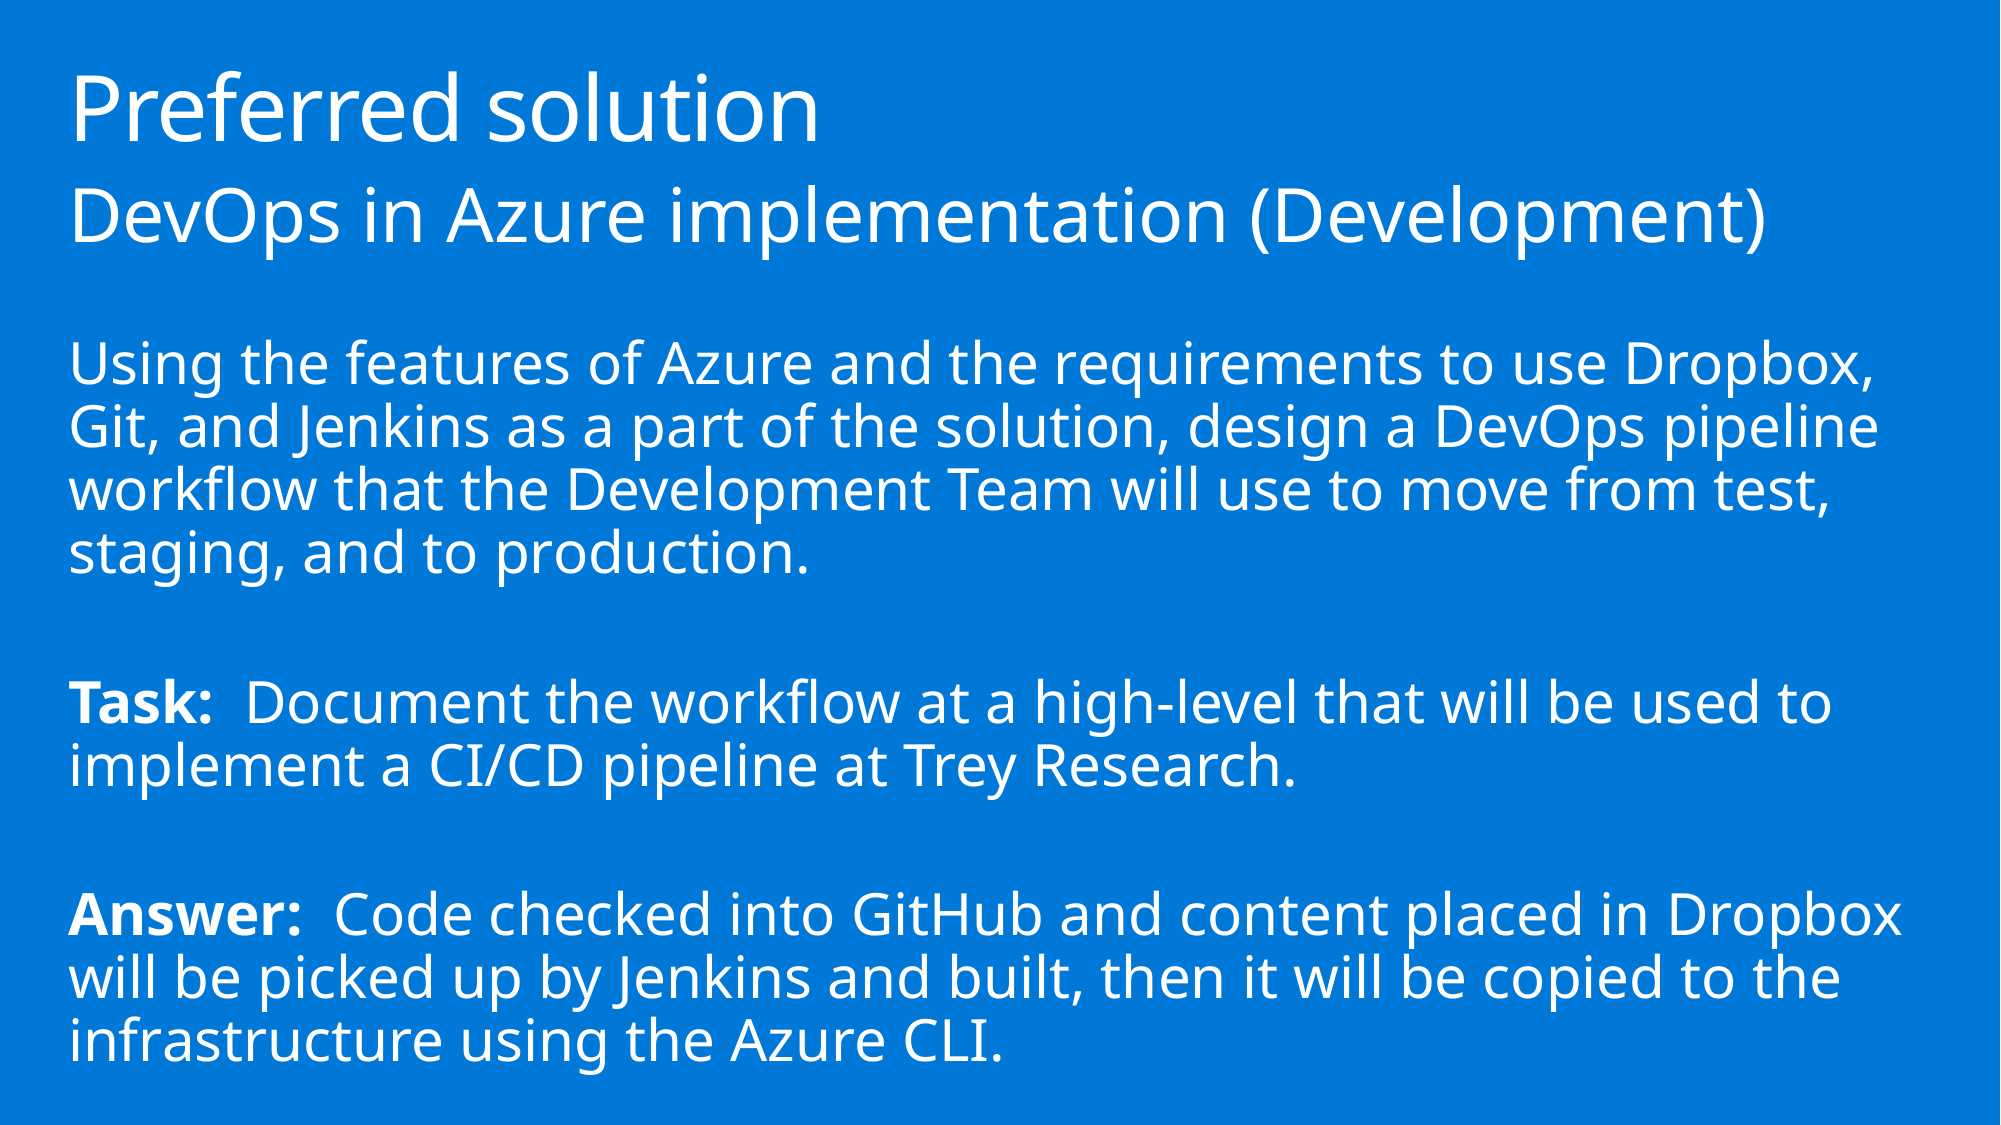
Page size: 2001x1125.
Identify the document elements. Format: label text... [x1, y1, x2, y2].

title Preferred solution [44, 47, 1930, 163]
list DevOps in Azure implementation (Development) Using the features of Azure and the requirements to use Dropbox, Git, and Jenkins as a part of the solution, design a DevOps pipeline workflow that the Development Team will use to move from test, staging, and to production. Task: Document the workflow at a high-level that will be used to implement a CI/CD pipeline at Trey Research. Answer: Code checked into GitHub and content placed in Dropbox will be picked up by Jenkins and built, then it will be copied to the infrastructure using the Azure CLI. [44, 163, 1975, 1125]
